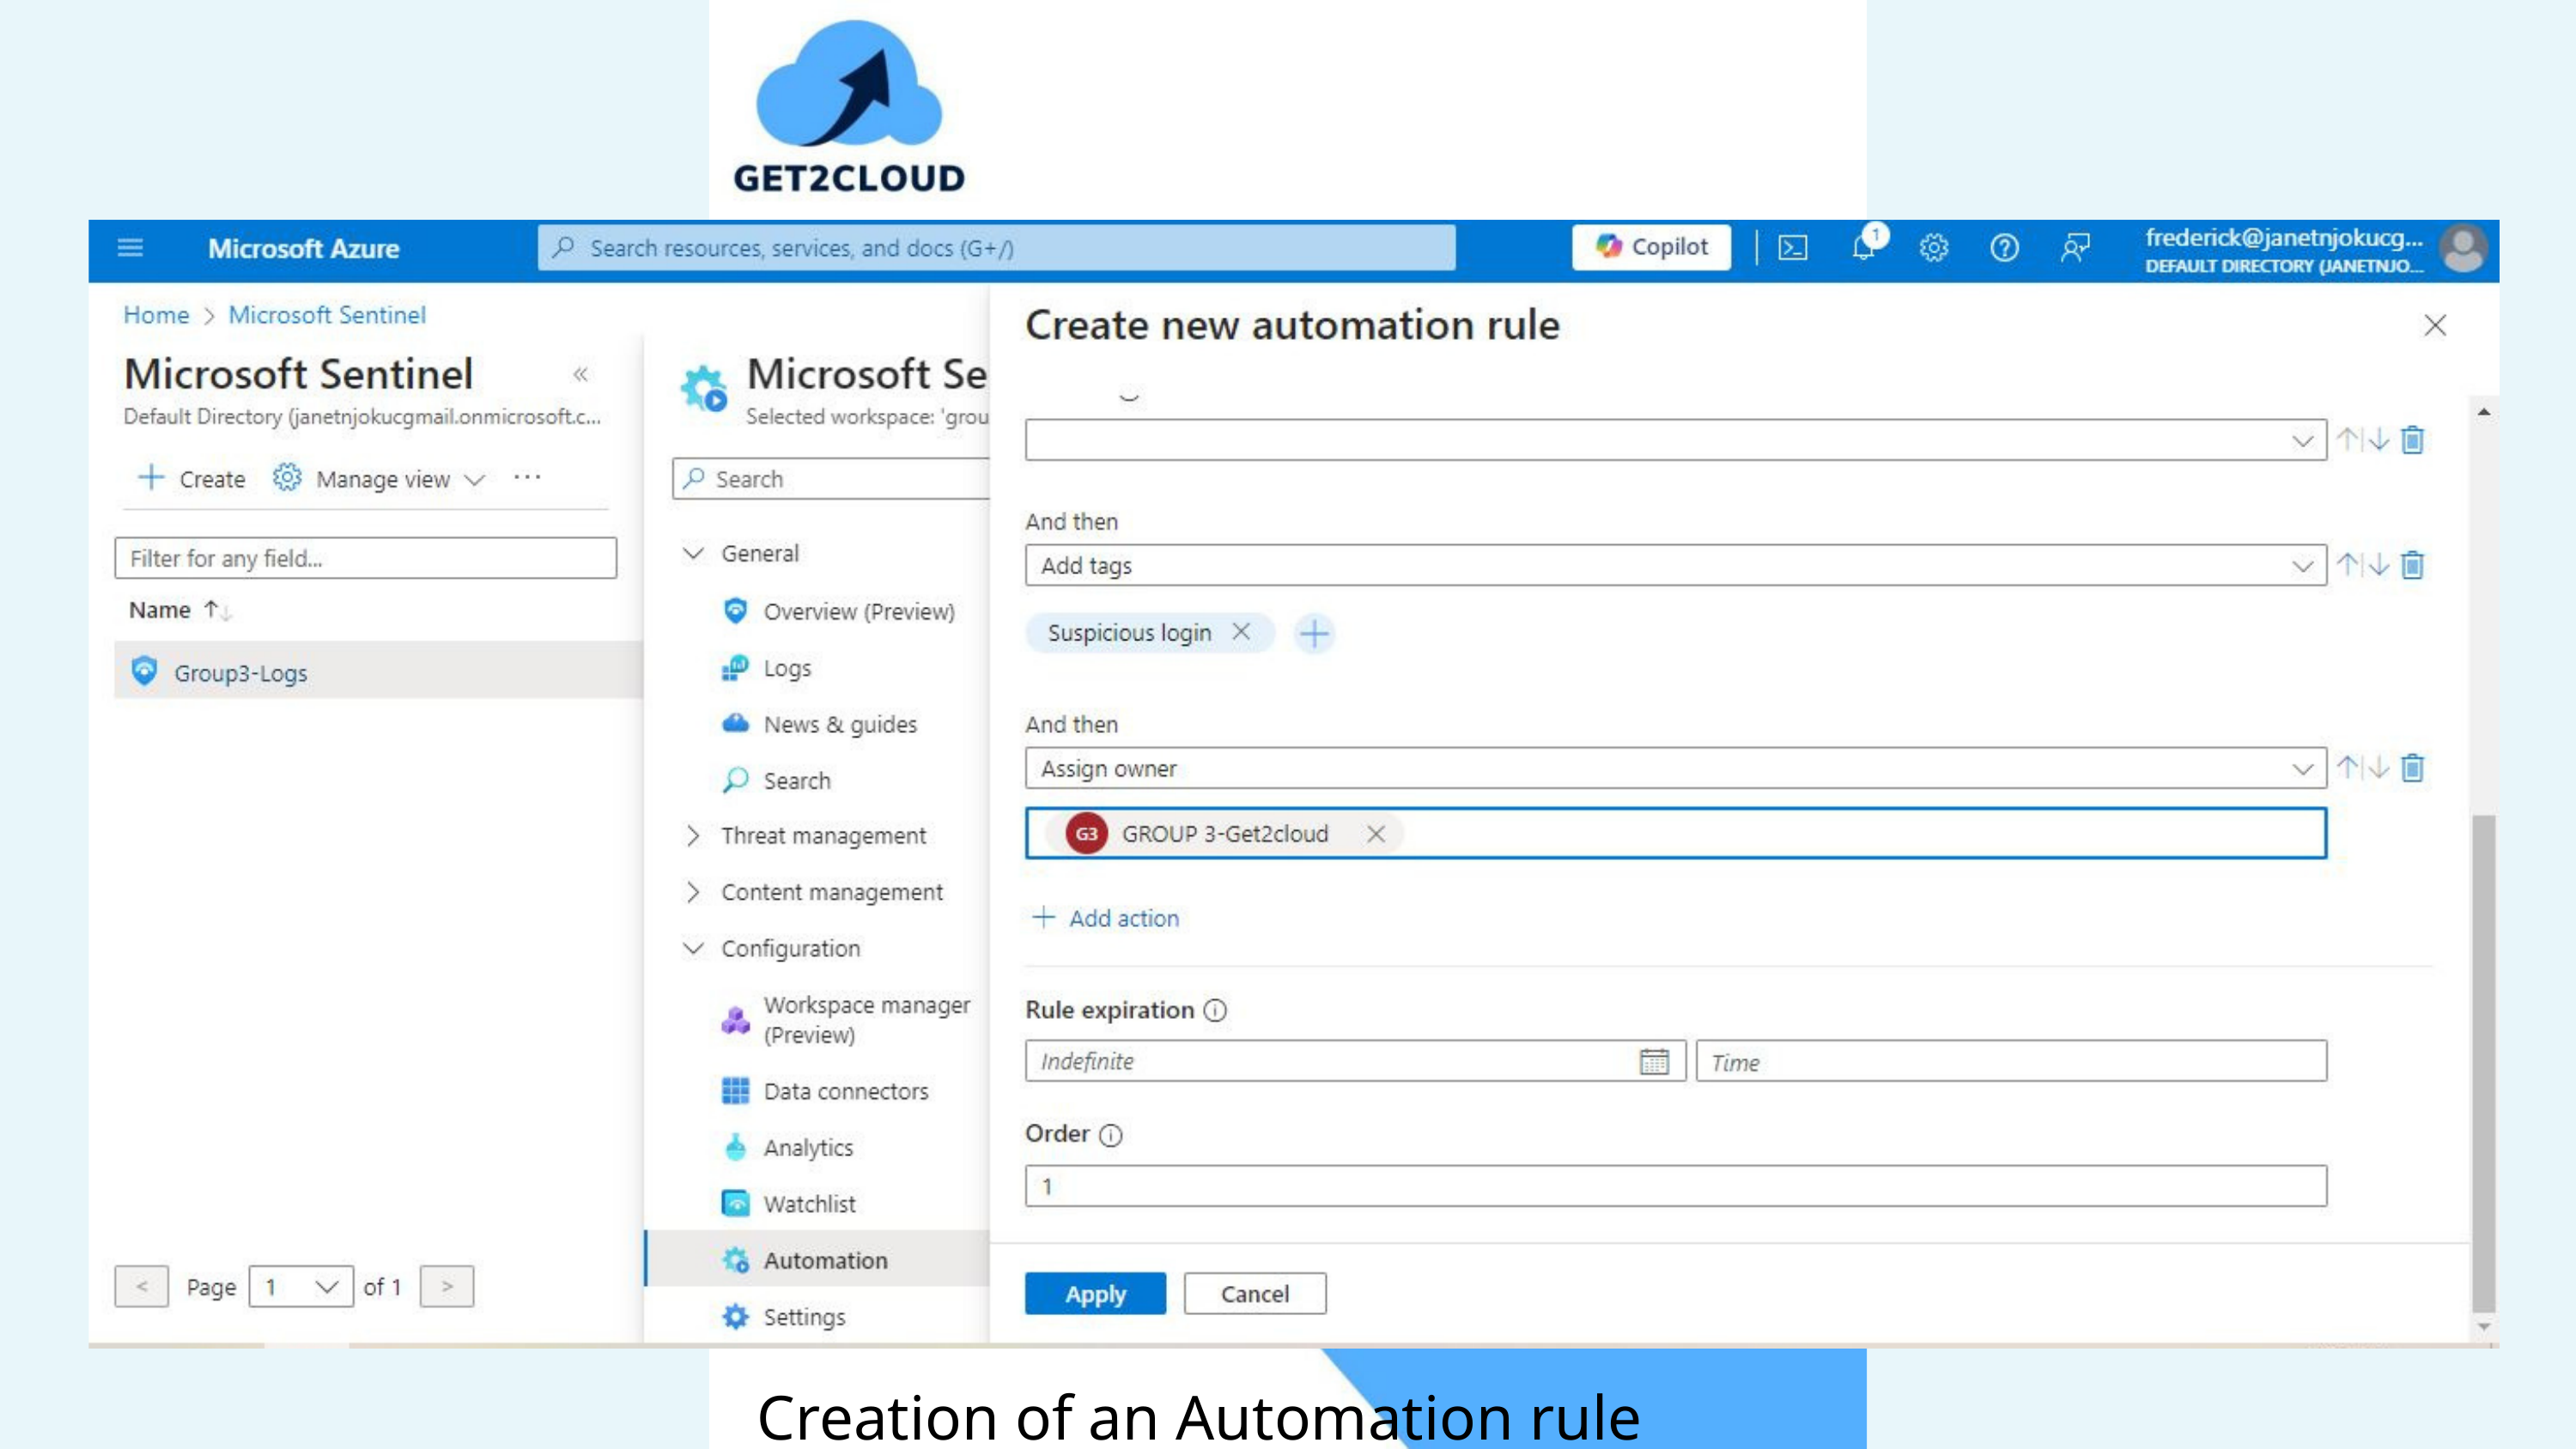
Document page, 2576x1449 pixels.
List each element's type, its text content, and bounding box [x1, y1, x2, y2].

text_box [708, 0, 1868, 220]
text_box Creation of an Automation rule [746, 1367, 1654, 1449]
text_box [88, 220, 2500, 1349]
text_box [708, 1349, 1868, 1449]
